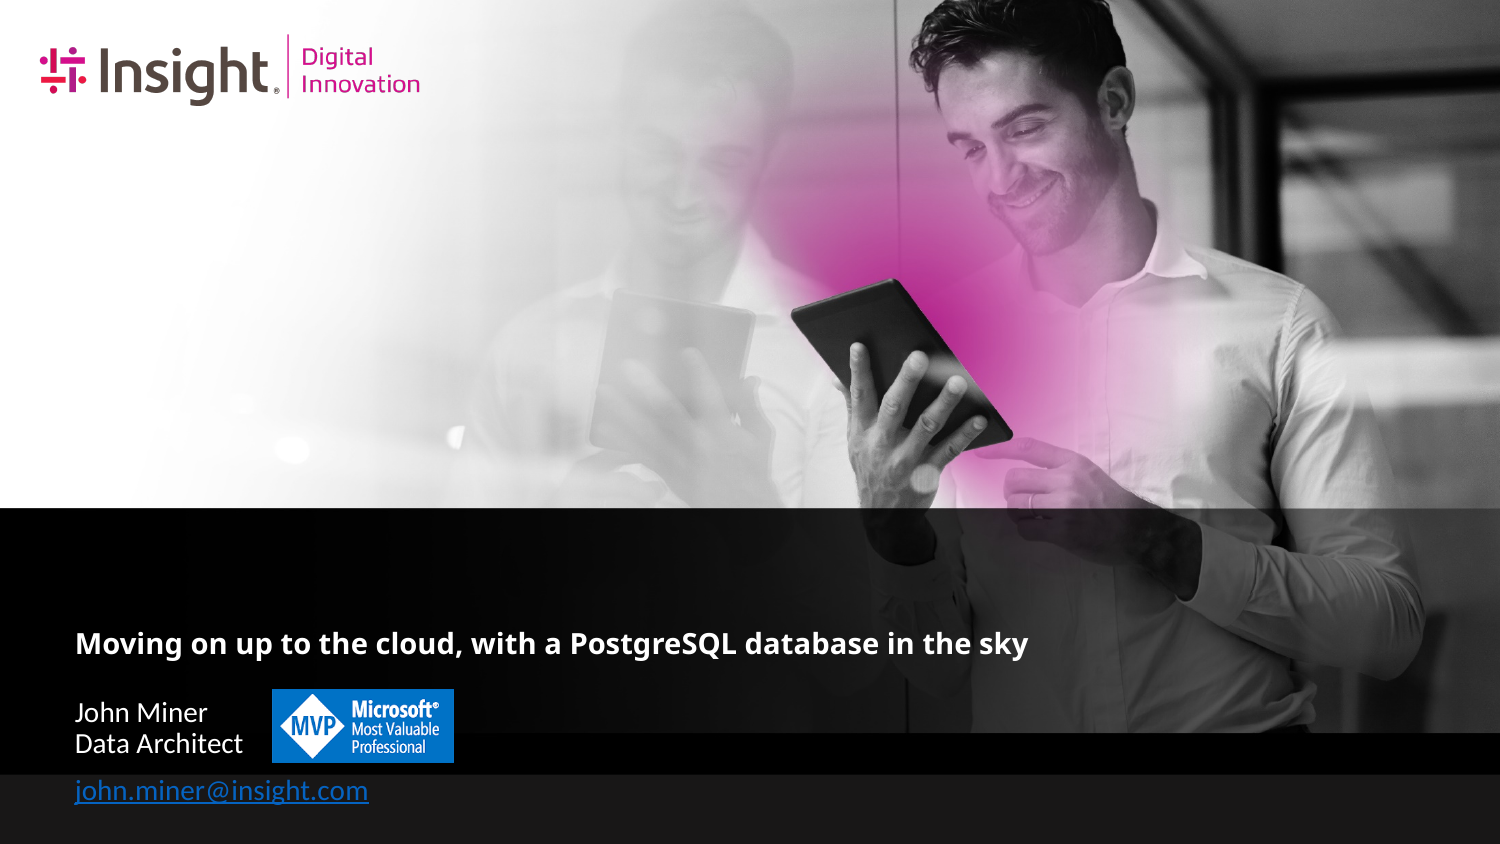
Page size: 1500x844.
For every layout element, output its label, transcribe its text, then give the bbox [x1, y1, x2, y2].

title Moving on up to the cloud, with a PostgreSQL database in the sky [59, 493, 1360, 669]
subtitle John Miner Data Architect john.miner@insight.com [59, 689, 467, 817]
picture [0, 0, 1500, 774]
